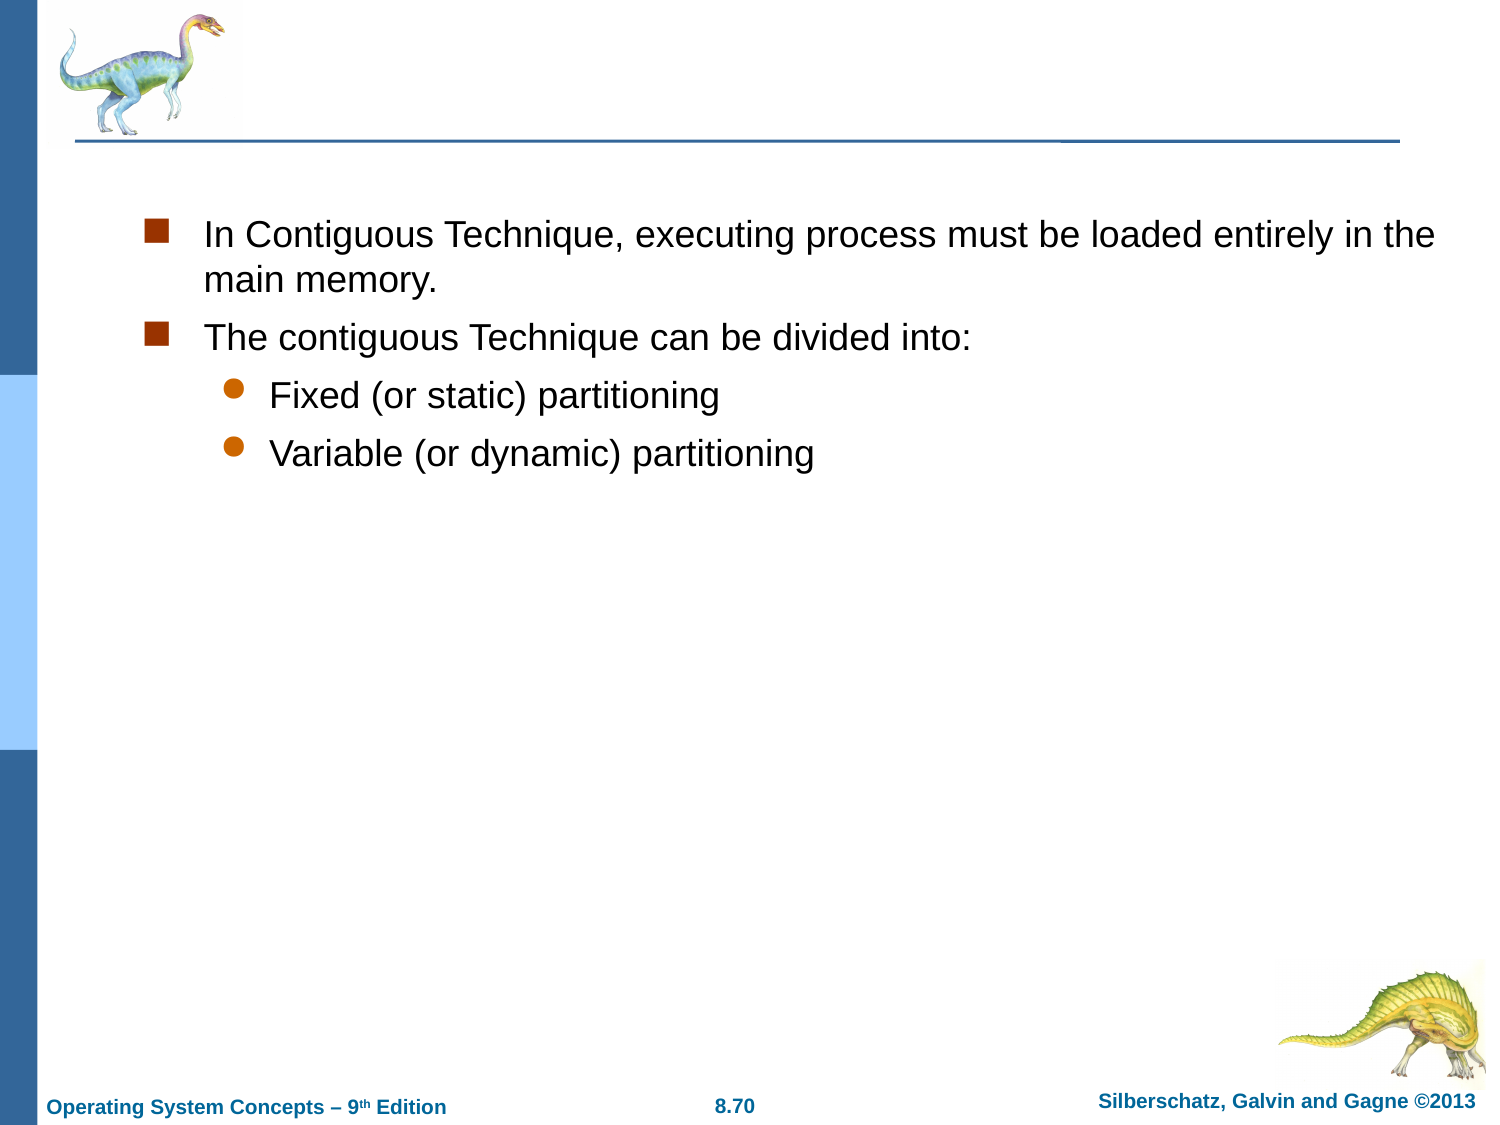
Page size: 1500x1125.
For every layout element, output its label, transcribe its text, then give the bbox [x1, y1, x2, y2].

list In Contiguous Technique, executing process must be loaded entirely in the main memory. The contiguous Technique can be divided into: Fixed (or static) partitioning Variable (or dynamic) partitioning [132, 202, 1483, 946]
picture [1275, 959, 1486, 1090]
picture [46, 0, 243, 149]
